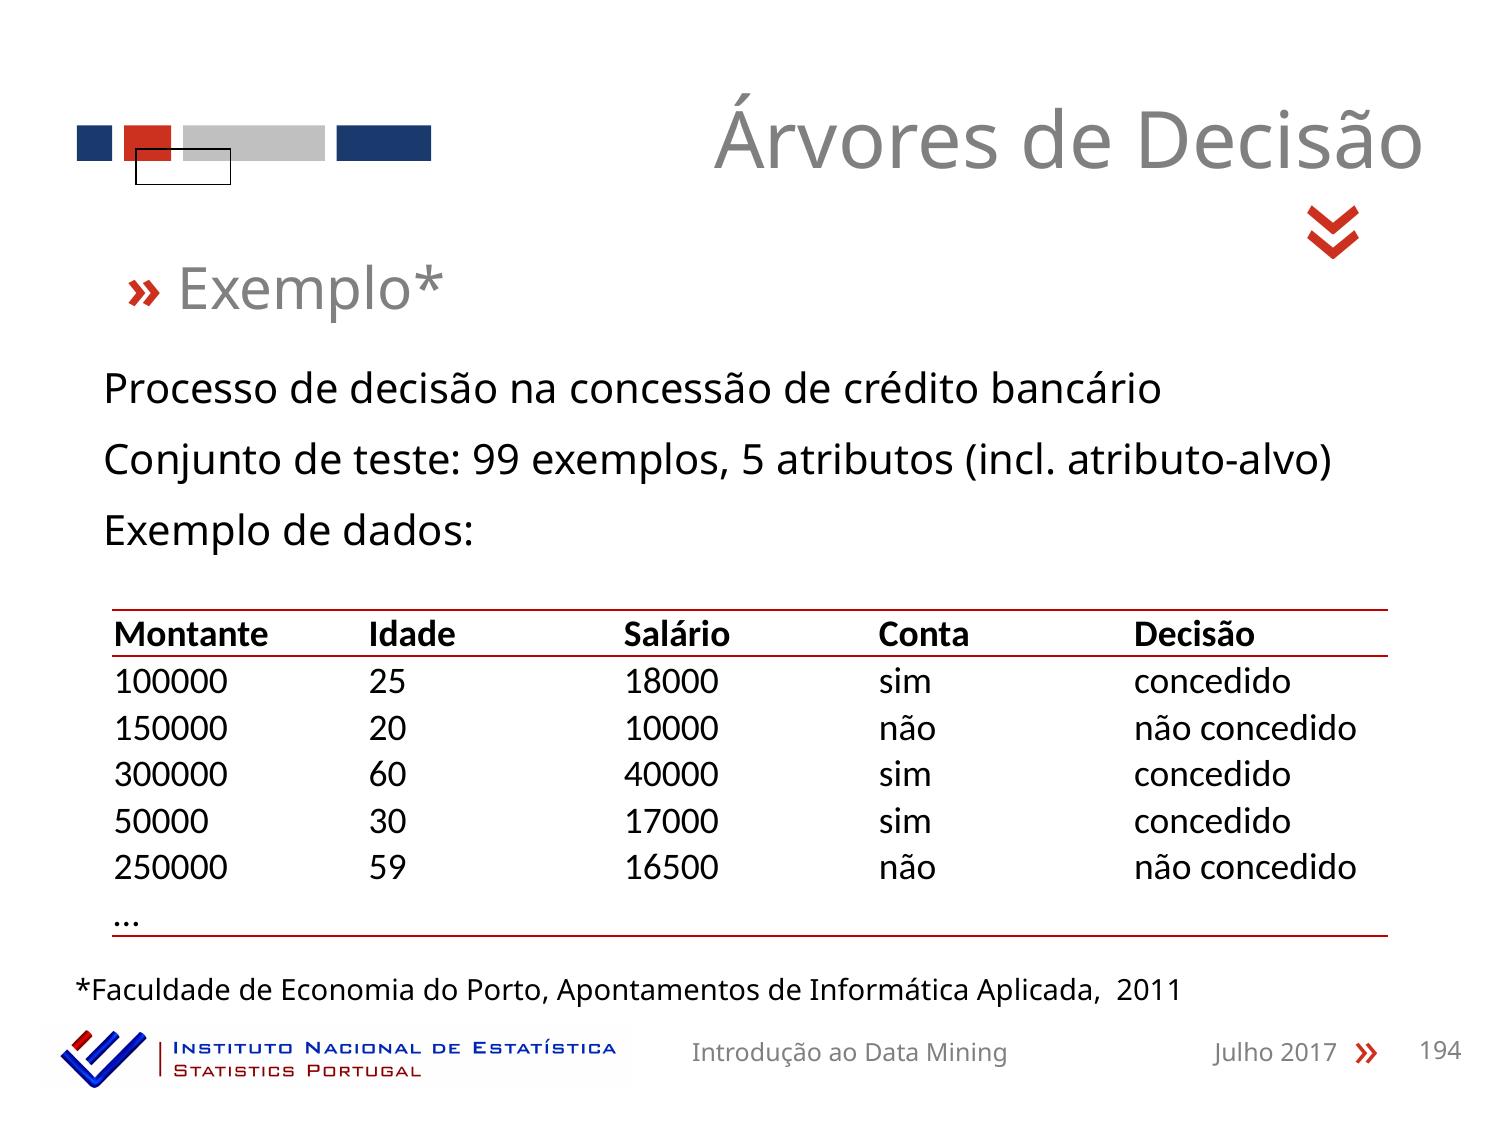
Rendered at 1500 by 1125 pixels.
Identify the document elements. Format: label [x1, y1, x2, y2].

table_header [112, 611, 1388, 655]
text_box [1316, 1023, 1394, 1099]
picture [41, 1023, 620, 1093]
text_box [111, 66, 1441, 329]
footer [620, 1014, 1081, 1093]
slide_number [1081, 1009, 1353, 1093]
text_box [60, 964, 1200, 1014]
text_box [88, 354, 1412, 561]
slide_number [1358, 1009, 1477, 1093]
table_cell [112, 657, 1388, 935]
